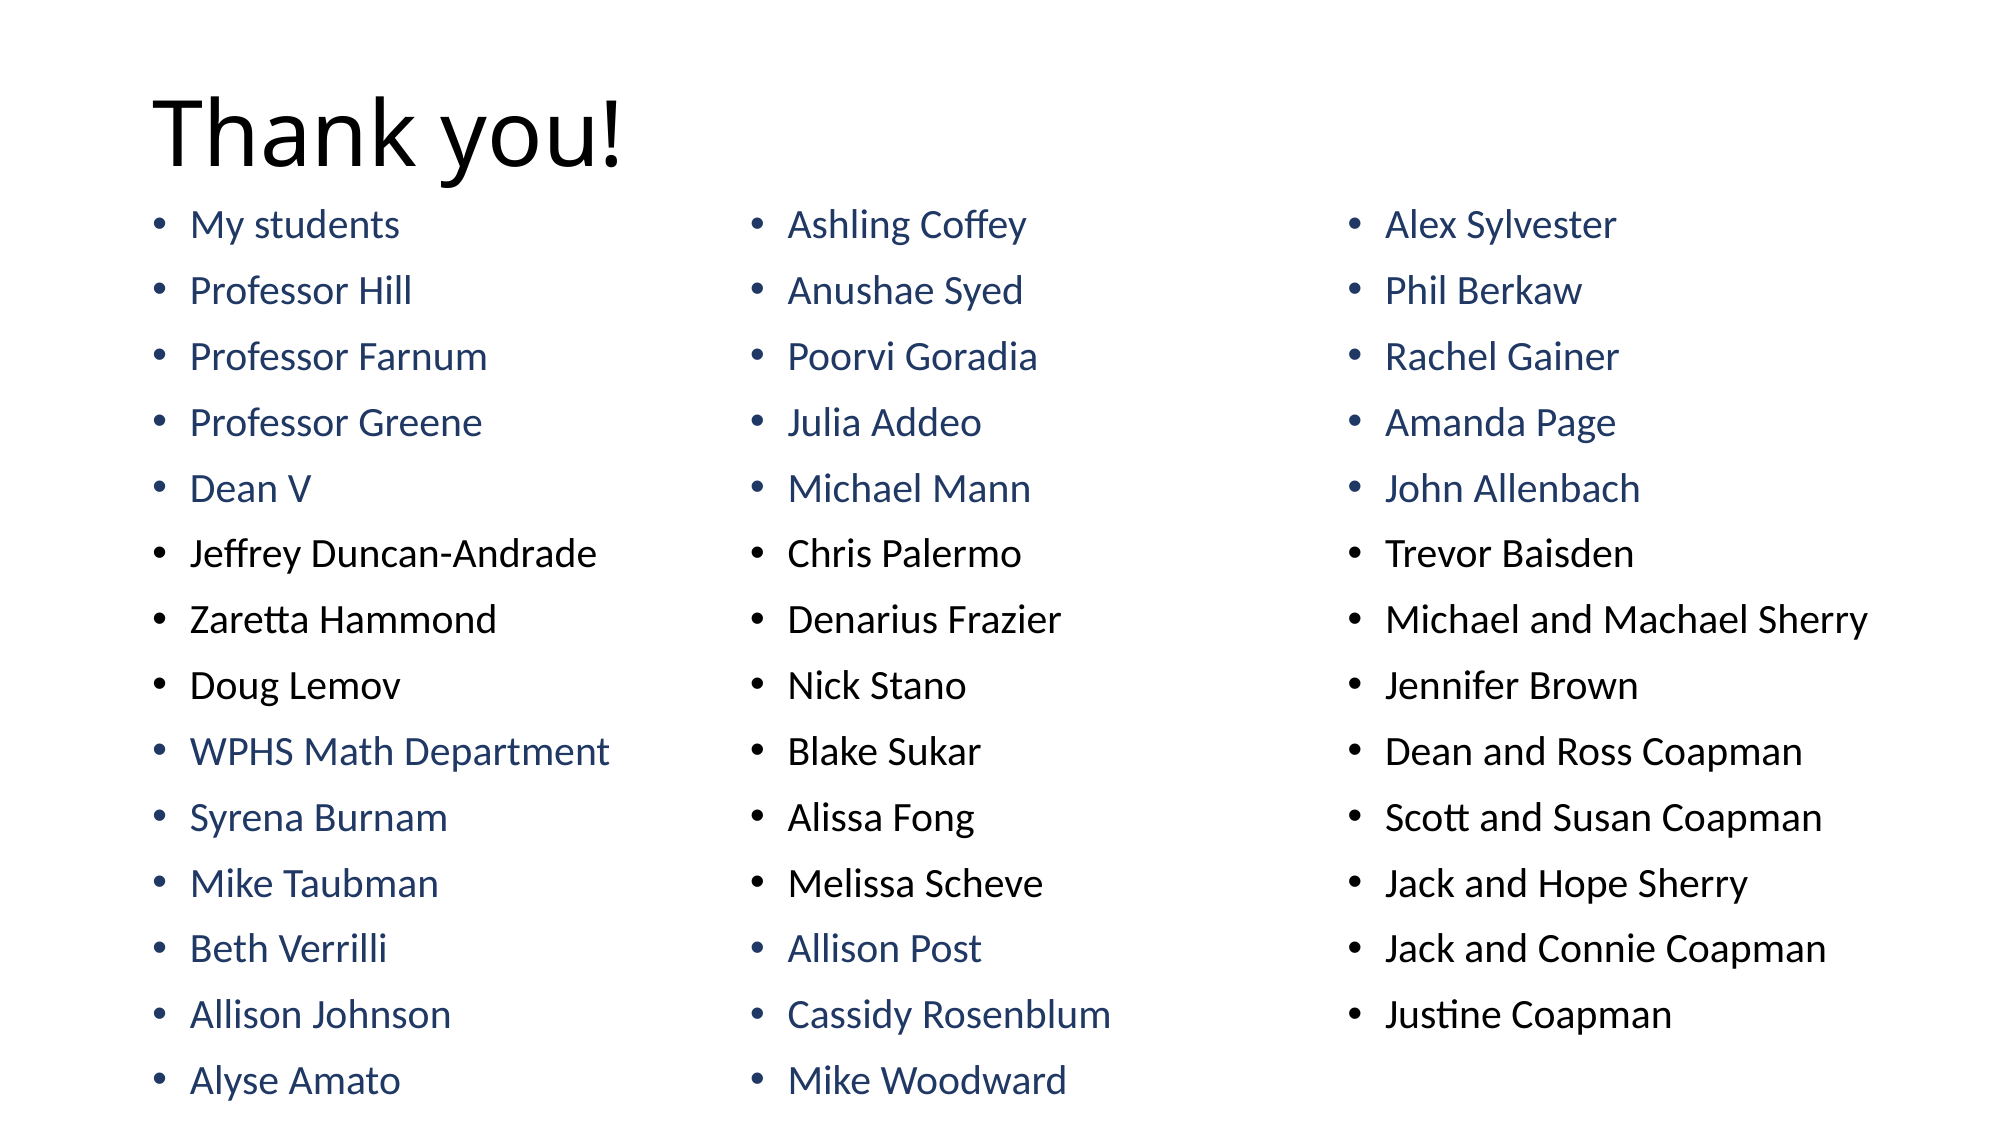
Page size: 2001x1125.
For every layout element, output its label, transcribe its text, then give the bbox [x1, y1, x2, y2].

list My students Professor Hill Professor Farnum Professor Greene Dean V Jeffrey Duncan-Andrade Zaretta Hammond Doug Lemov WPHS Math Department Syrena Burnam Mike Taubman Beth Verrilli Allison Johnson Alyse Amato Ashling Coffey Anushae Syed Poorvi Goradia Julia Addeo Michael Mann Chris Palermo Denarius Frazier Nick Stano Blake Sukar Alissa Fong Melissa Scheve Allison Post Cassidy Rosenblum Mike Woodward Alex Sylvester Phil Berkaw Rachel Gainer Amanda Page John Allenbach Trevor Baisden Michael and Machael Sherry Jennifer Brown Dean and Ross Coapman Scott and Susan Coapman Jack and Hope Sherry Jack and Connie Coapman Justine Coapman [137, 195, 1960, 1054]
title Thank you! [137, 59, 1863, 195]
